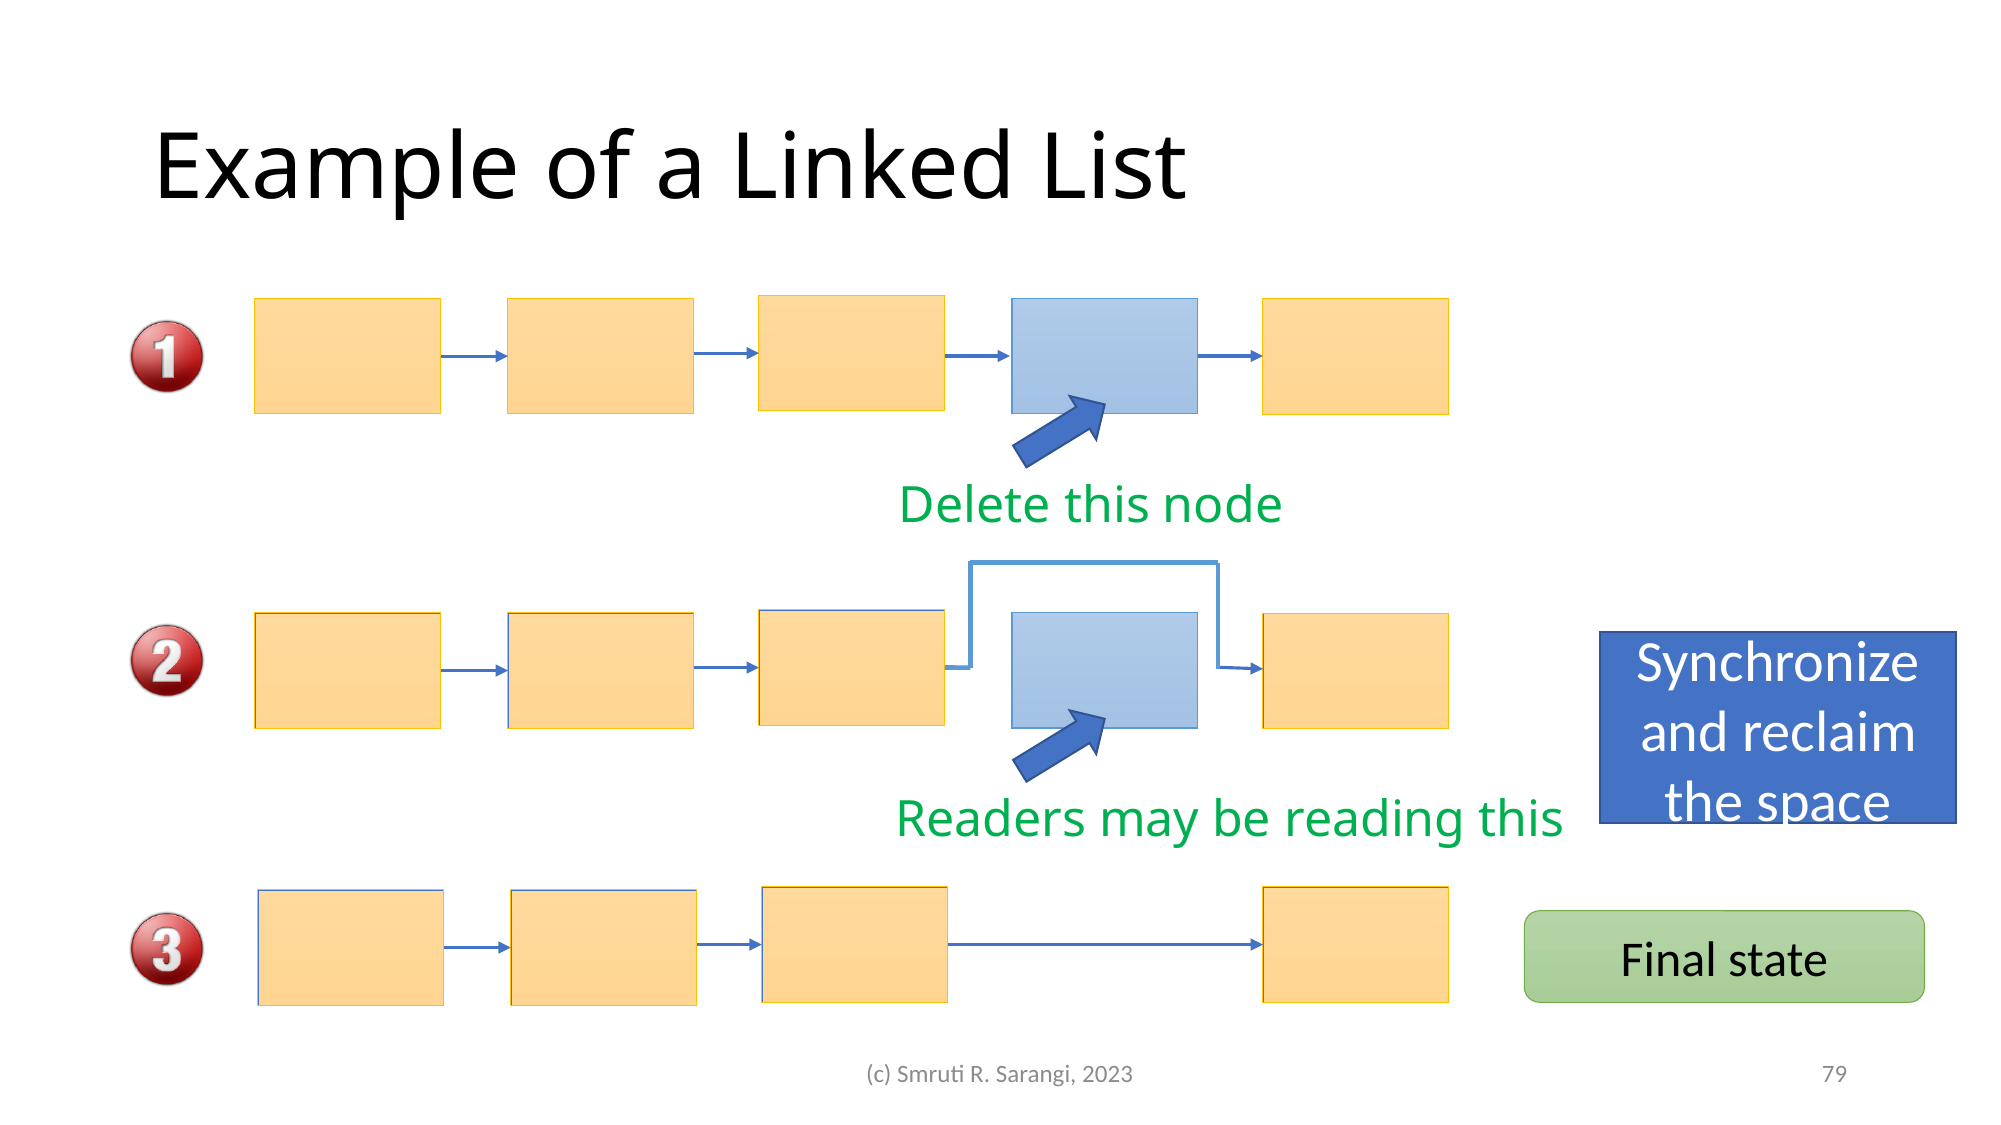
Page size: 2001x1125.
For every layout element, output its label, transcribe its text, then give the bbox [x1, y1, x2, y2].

picture [128, 622, 205, 698]
text_box Delete this node [884, 464, 1299, 540]
text_box [1011, 612, 1198, 729]
text_box Final state [1523, 910, 1926, 1003]
title Example of a Linked List [137, 59, 1863, 278]
text_box [758, 295, 945, 411]
text_box [257, 889, 444, 1006]
text_box [510, 889, 697, 1006]
footer (c) Smruti R. Sarangi, 2023 [662, 1042, 1338, 1103]
text_box [1011, 298, 1198, 414]
text_box [254, 612, 441, 729]
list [128, 318, 205, 394]
text_box Readers may be reading this [880, 779, 1580, 854]
text_box [507, 298, 694, 414]
text_box [1011, 708, 1106, 779]
text_box [1262, 613, 1449, 729]
text_box [254, 298, 441, 414]
text_box Synchronize and reclaim the space [1599, 631, 1957, 824]
text_box [1011, 394, 1106, 464]
slide_number 79 [1412, 1042, 1863, 1103]
text_box [1262, 298, 1449, 415]
text_box [761, 886, 948, 1003]
text_box [758, 609, 945, 726]
text_box [507, 612, 694, 729]
picture [128, 910, 205, 987]
text_box [1262, 886, 1449, 1003]
